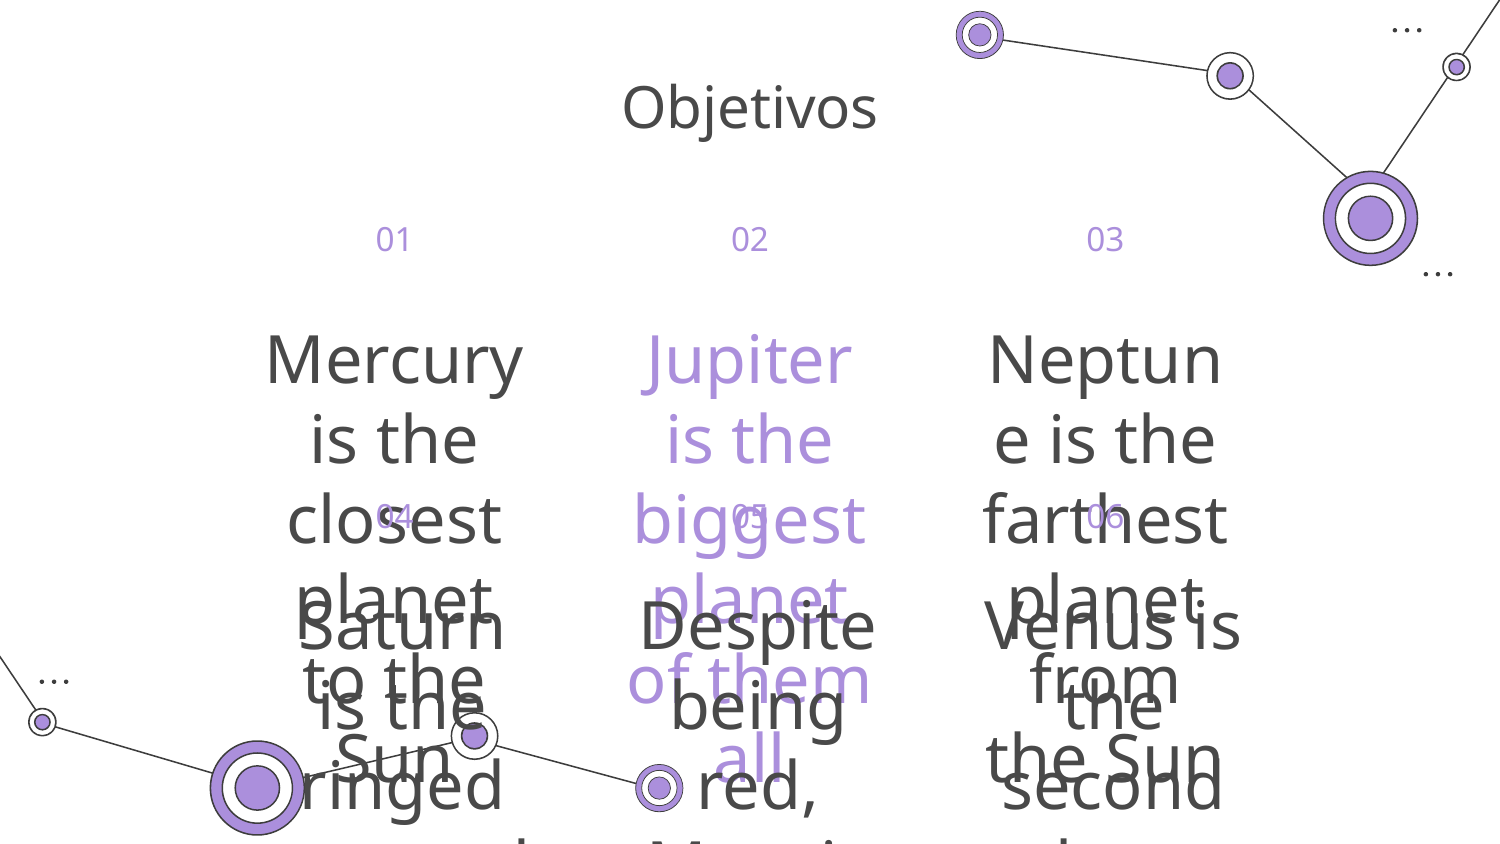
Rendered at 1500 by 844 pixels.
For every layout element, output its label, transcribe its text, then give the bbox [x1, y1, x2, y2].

subtitle 05 [590, 479, 910, 555]
subtitle Mercury is the closest planet to the Sun [249, 301, 540, 402]
subtitle 03 [960, 203, 1251, 279]
title Objetivos [506, 55, 993, 150]
subtitle 06 [960, 479, 1251, 555]
subtitle Neptune is the farthest planet from the Sun [960, 301, 1251, 402]
subtitle 01 [249, 203, 540, 279]
subtitle Jupiter is the biggest planet of them all [605, 301, 895, 402]
subtitle Despite being red, Mars is actually a cold place [598, 568, 919, 669]
subtitle Venus is the second planet from the Sun [969, 568, 1259, 669]
subtitle Saturn is the ringed one and a gas giant [258, 568, 548, 669]
subtitle 02 [605, 203, 895, 279]
subtitle 04 [249, 479, 540, 555]
